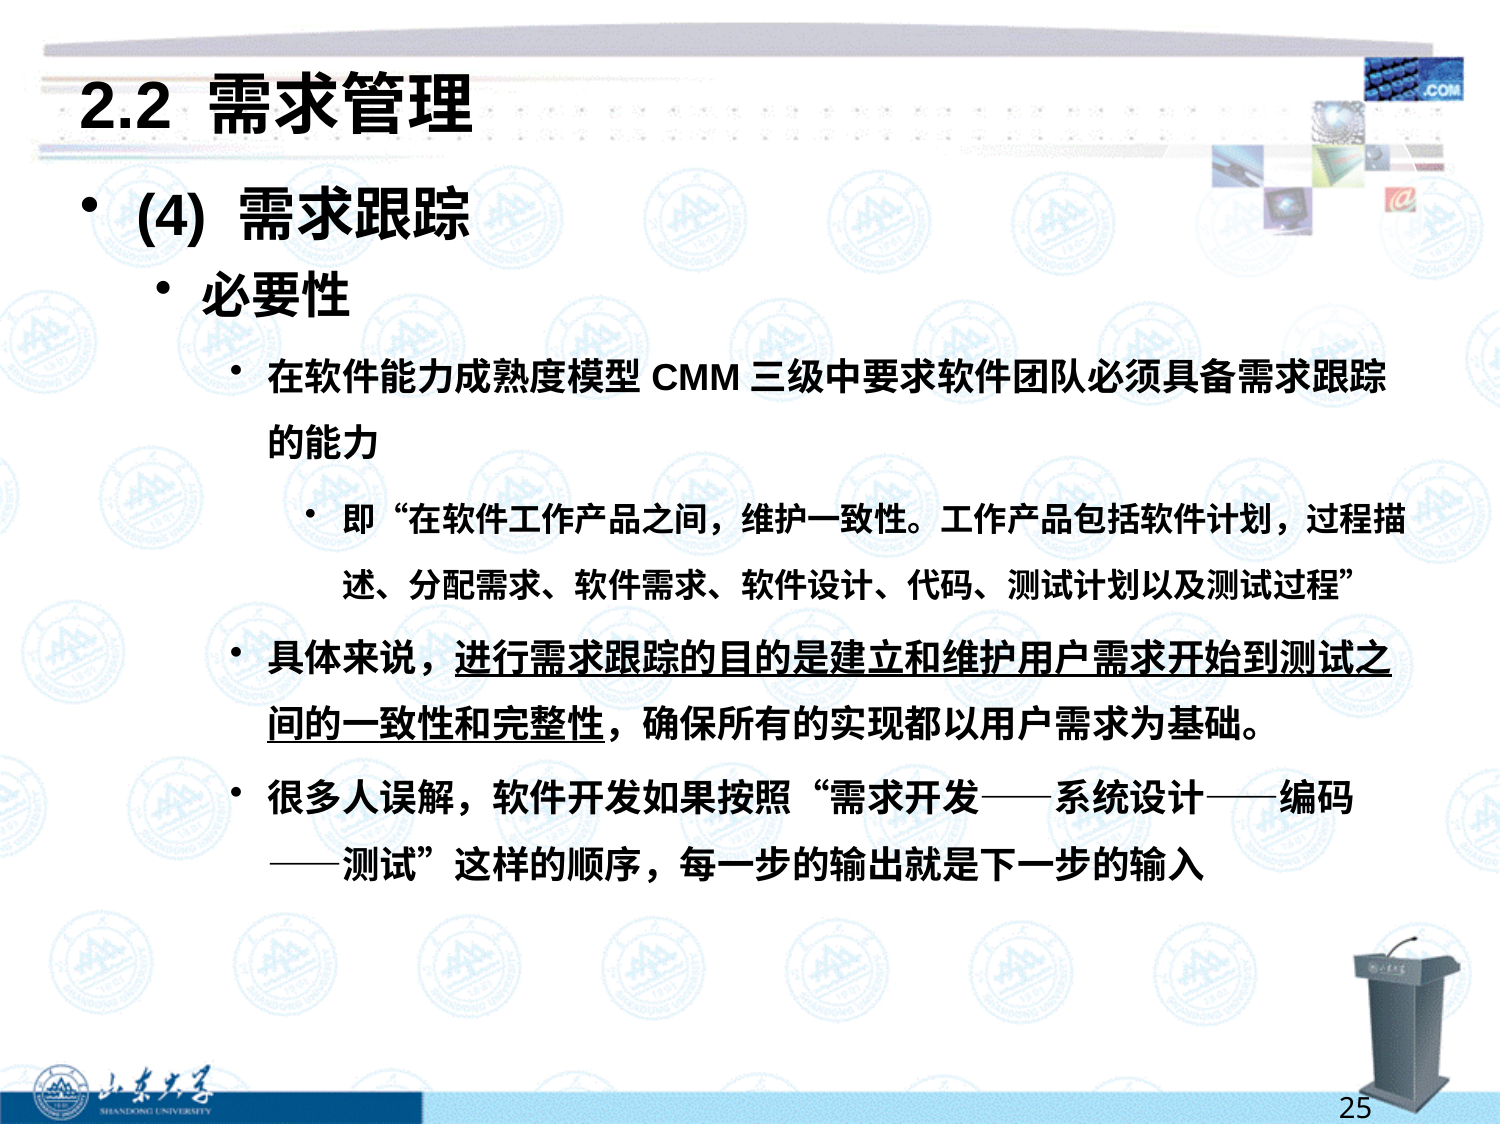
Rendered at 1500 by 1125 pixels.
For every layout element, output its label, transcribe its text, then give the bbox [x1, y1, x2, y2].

list (4) 需求跟踪 必要性 在软件能力成熟度模型CMM三级中要求软件团队必须具备需求跟踪的能力 即“在软件工作产品之间，维护一致性。工作产品包括软件计划，过程描述、分配需求、软件需求、软件设计、代码、测试计划以及测试过程” 具体来说，进行需求跟踪的目的是建立和维护用户需求开始到测试之间的一致性和完整性，确保所有的实现都以用户需求为基础。 很多人误解，软件开发如果按照“需求开发——系统设计——编码——测试”这样的顺序，每一步的输出就是下一步的输入 [64, 172, 1424, 1038]
title 2.2 需求管理 [64, 54, 1424, 149]
slide_number 25 [1074, 1082, 1388, 1125]
picture [0, 1, 1500, 1124]
